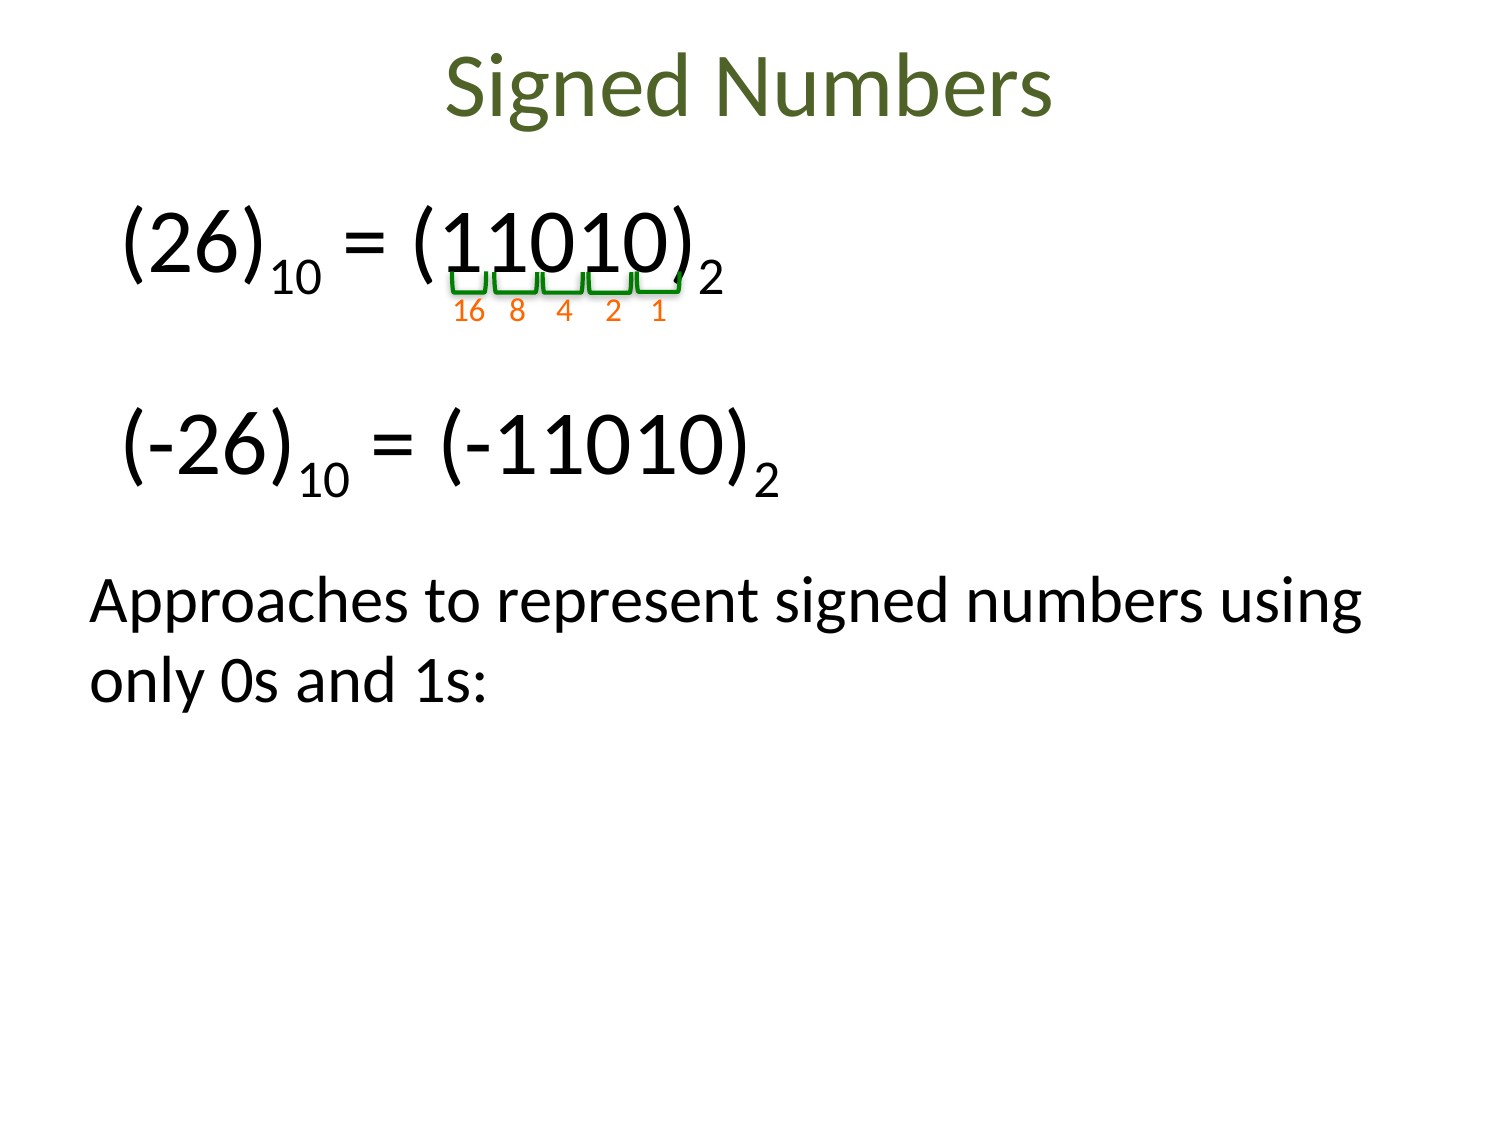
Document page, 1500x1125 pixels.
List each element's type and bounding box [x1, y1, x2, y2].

text_box [420, 271, 708, 336]
text_box [29, 374, 1500, 803]
list [29, 172, 1500, 374]
title [75, 0, 1425, 174]
